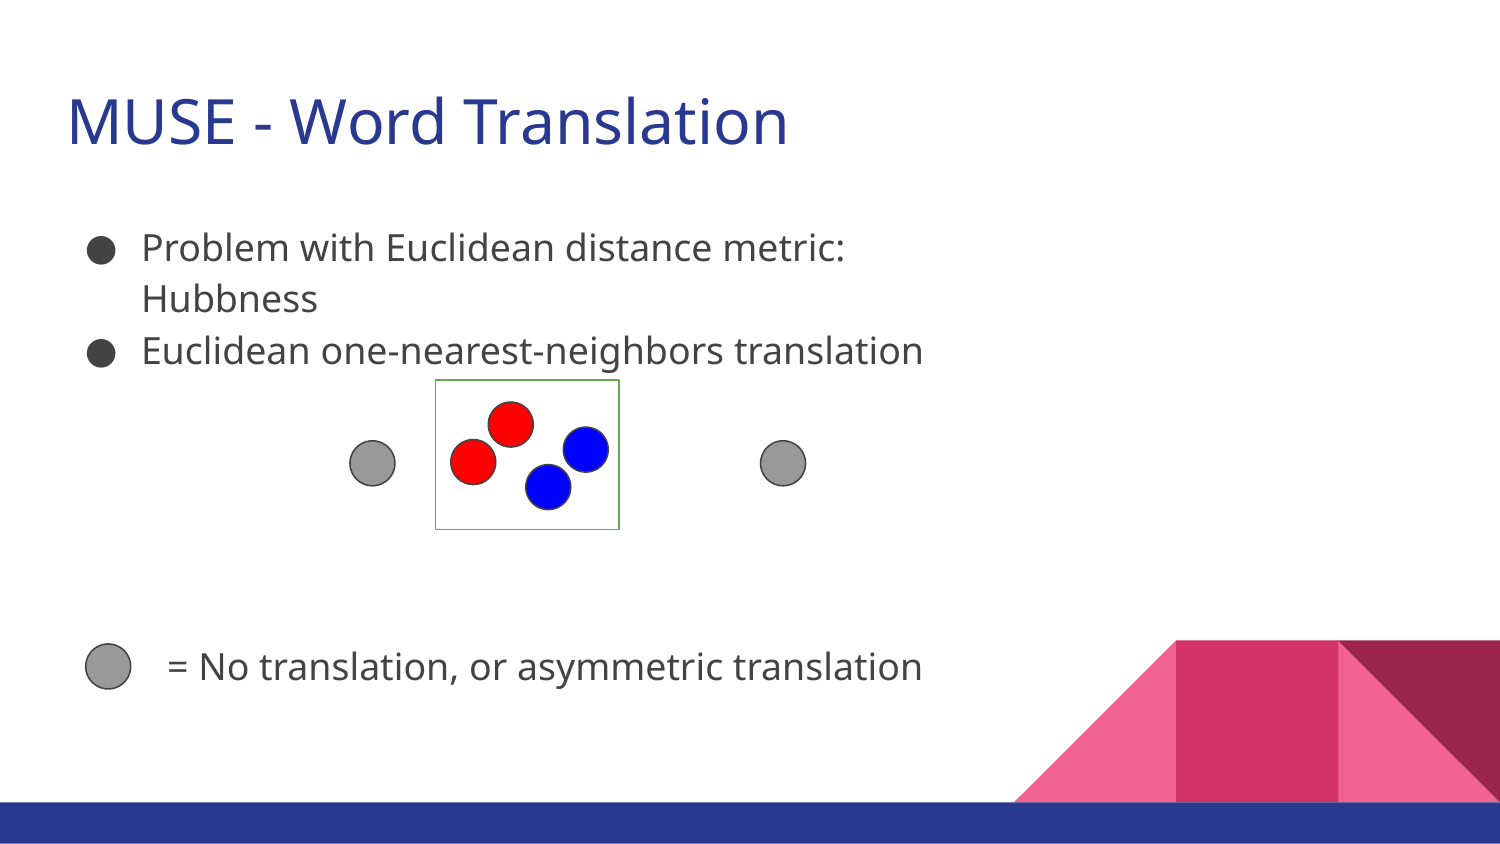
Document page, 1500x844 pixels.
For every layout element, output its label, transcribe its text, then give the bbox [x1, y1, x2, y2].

text_box [349, 440, 395, 486]
title MUSE - Word Translation [51, 67, 1449, 167]
list Problem with Euclidean distance metric: Hubbness Euclidean one-nearest-neighbors translation [51, 201, 1047, 322]
list = No translation, or asymmetric translation [152, 620, 1077, 741]
text_box [760, 440, 806, 486]
text_box [435, 380, 620, 530]
text_box [85, 643, 131, 689]
